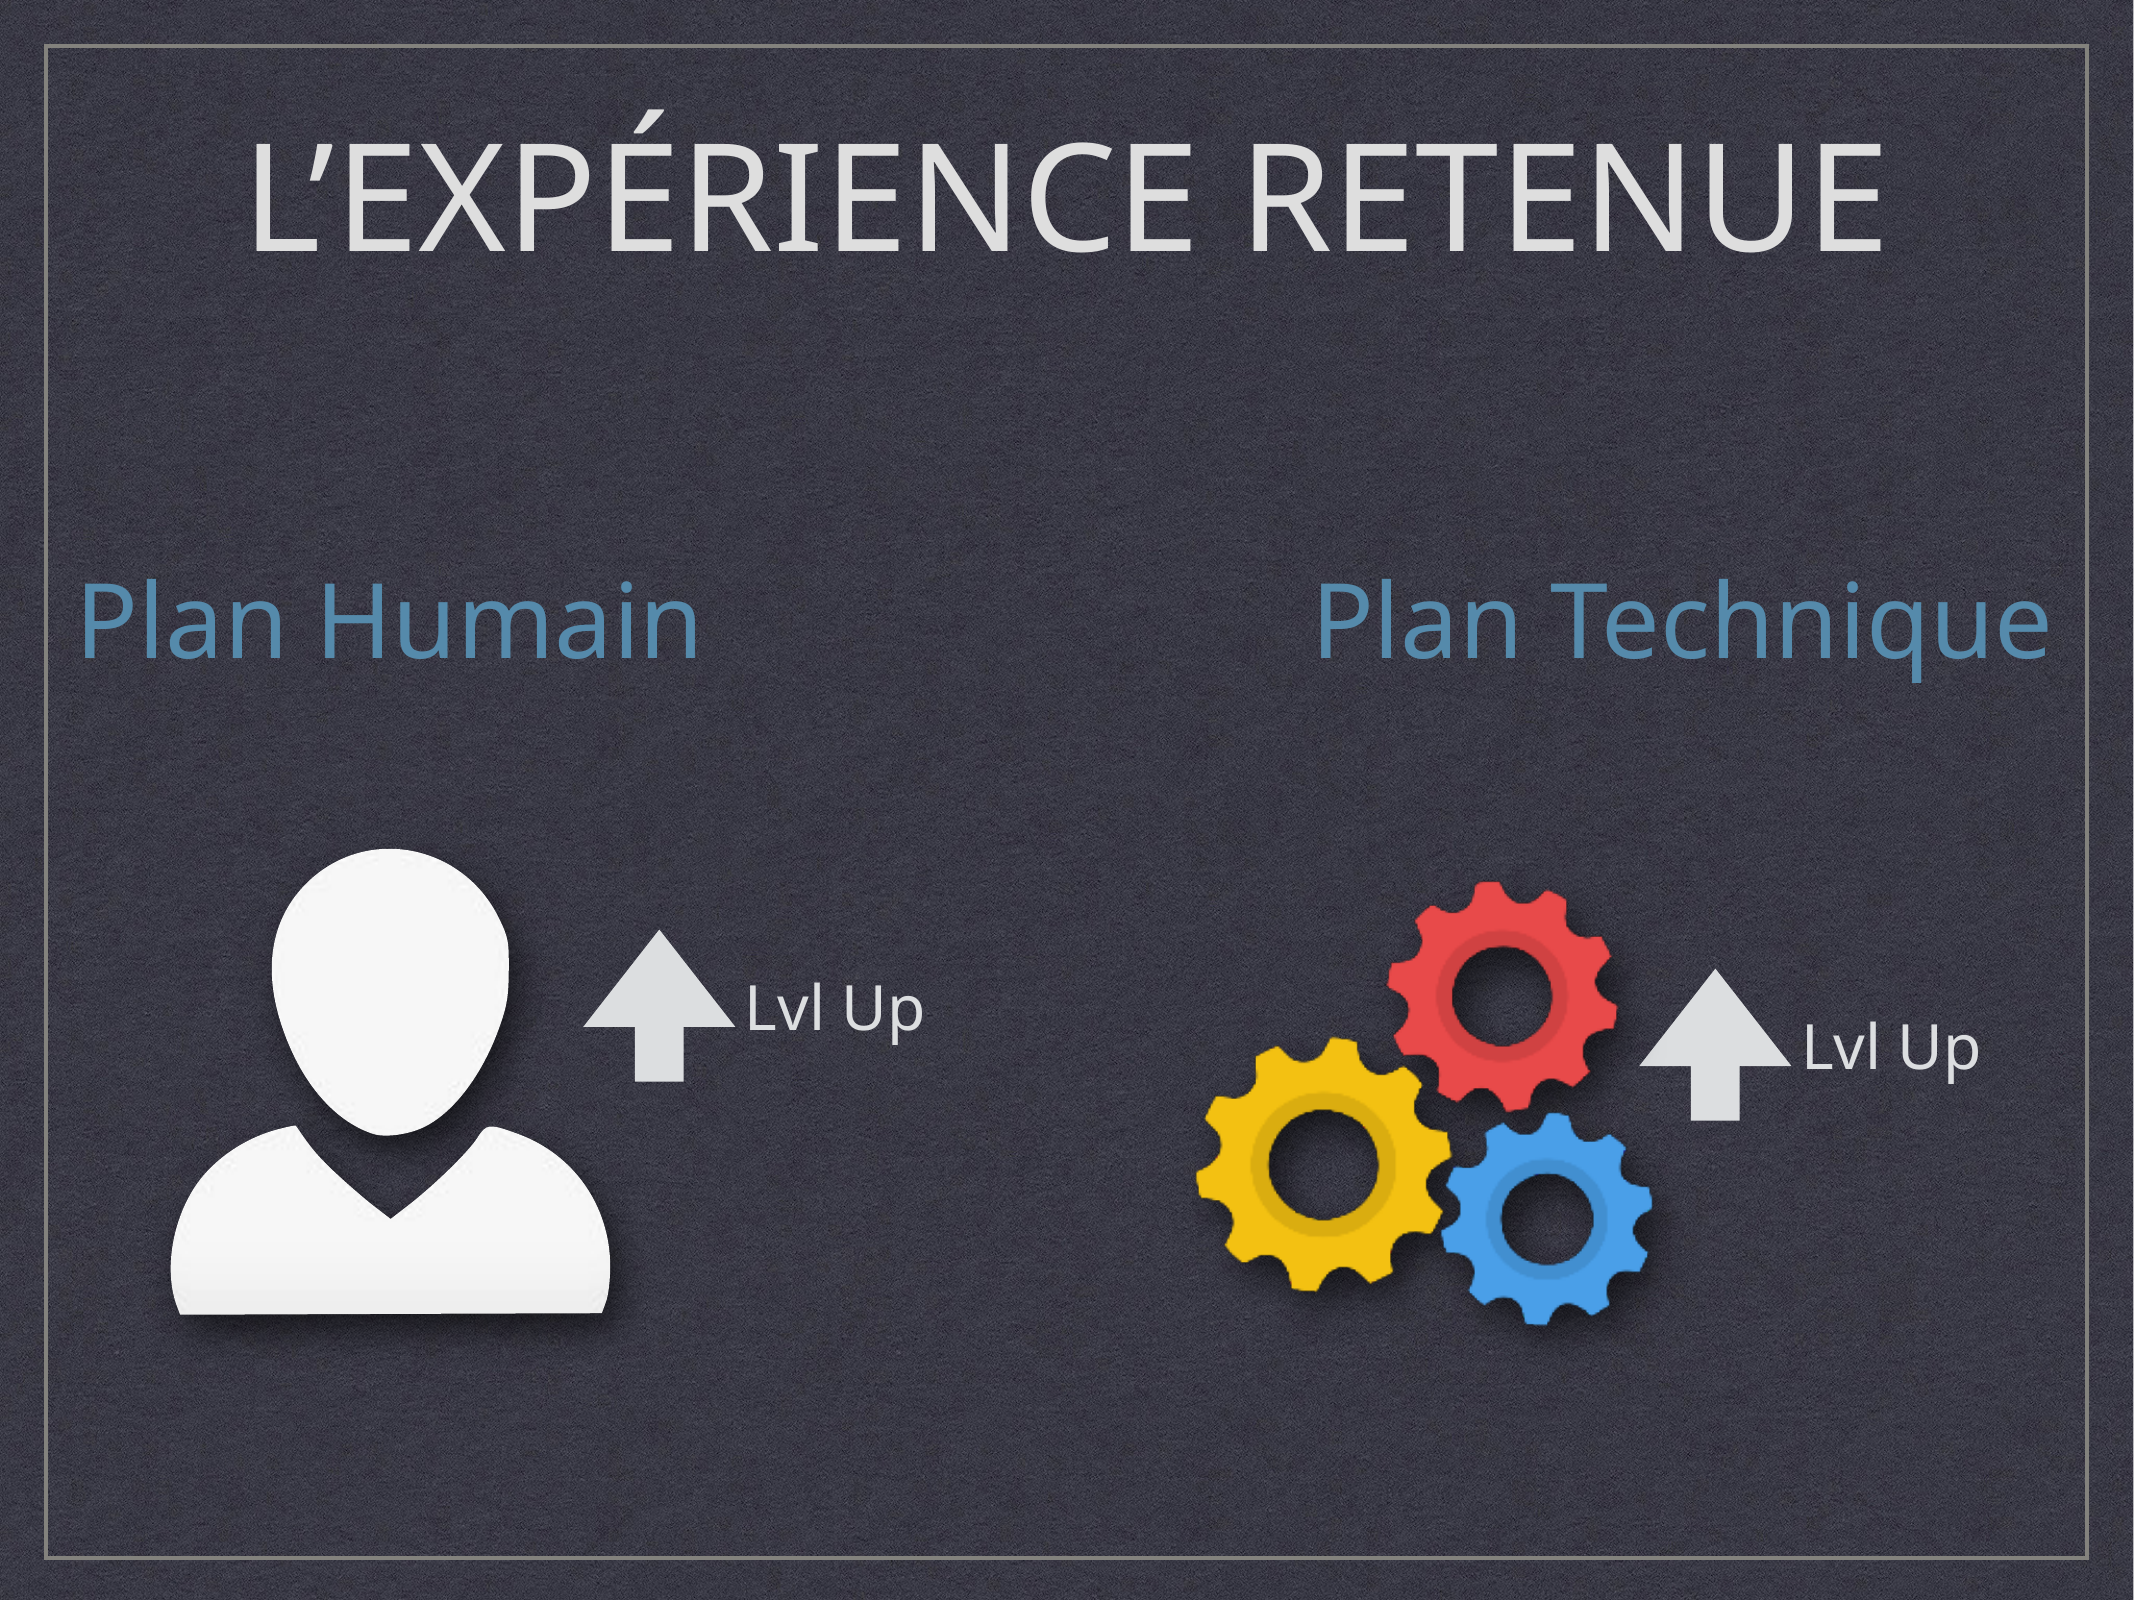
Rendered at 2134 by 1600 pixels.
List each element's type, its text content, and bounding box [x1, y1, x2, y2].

picture [0, 0, 2134, 1600]
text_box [1671, 929, 1991, 1121]
title L’expérience Retenue [44, 0, 2090, 420]
picture [48, 420, 2085, 1556]
text_box Plan Technique [1302, 546, 2062, 688]
text_box Plan Humain [67, 546, 714, 688]
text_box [582, 929, 1163, 1121]
